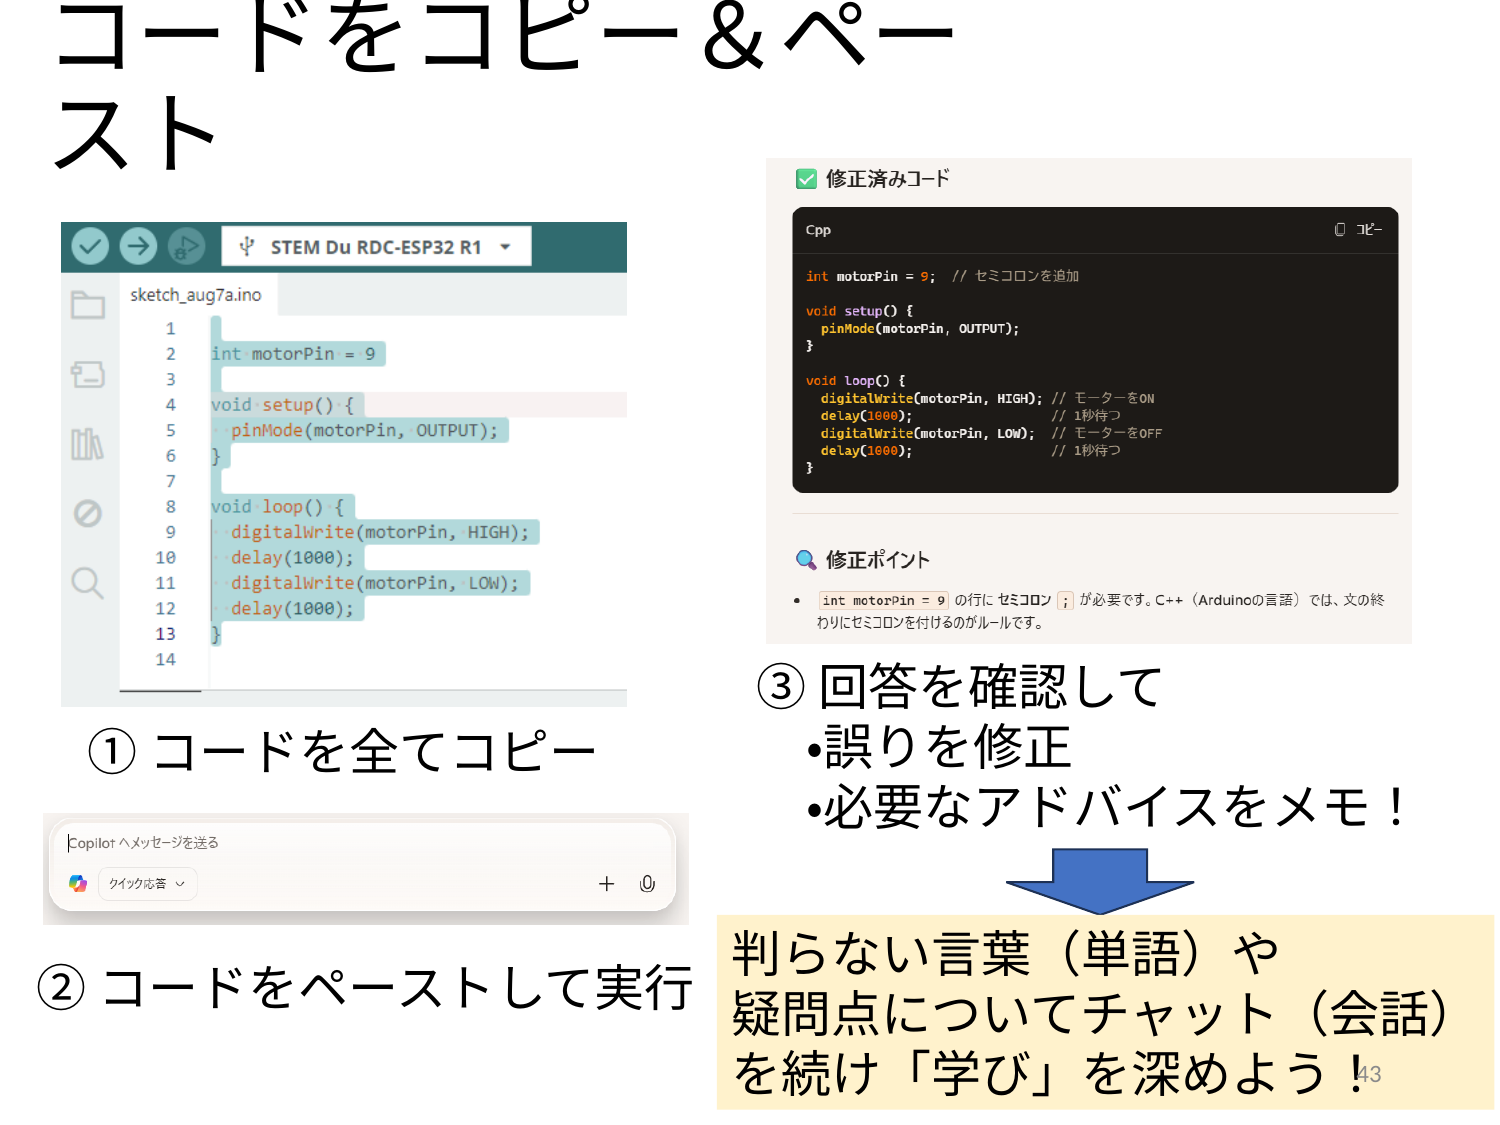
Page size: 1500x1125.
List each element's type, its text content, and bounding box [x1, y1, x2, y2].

text_box ③回答を確認して ・誤りを修正 ・必要なアドバイスをメモ！ [741, 647, 1437, 843]
text_box [1005, 848, 1195, 914]
text_box 判らない言葉（単語）や 疑問点についてチャット（会話） を続け「学び」を深めよう！ [716, 914, 1495, 1110]
picture [766, 158, 1412, 644]
text_box ①コードを全てコピー [72, 713, 615, 789]
picture [43, 813, 689, 925]
picture [61, 222, 627, 707]
slide_number 43 [1059, 1042, 1397, 1103]
title コードをコピー＆ペースト [30, 22, 1056, 155]
text_box ②コードをペーストして実行 [21, 948, 710, 1024]
